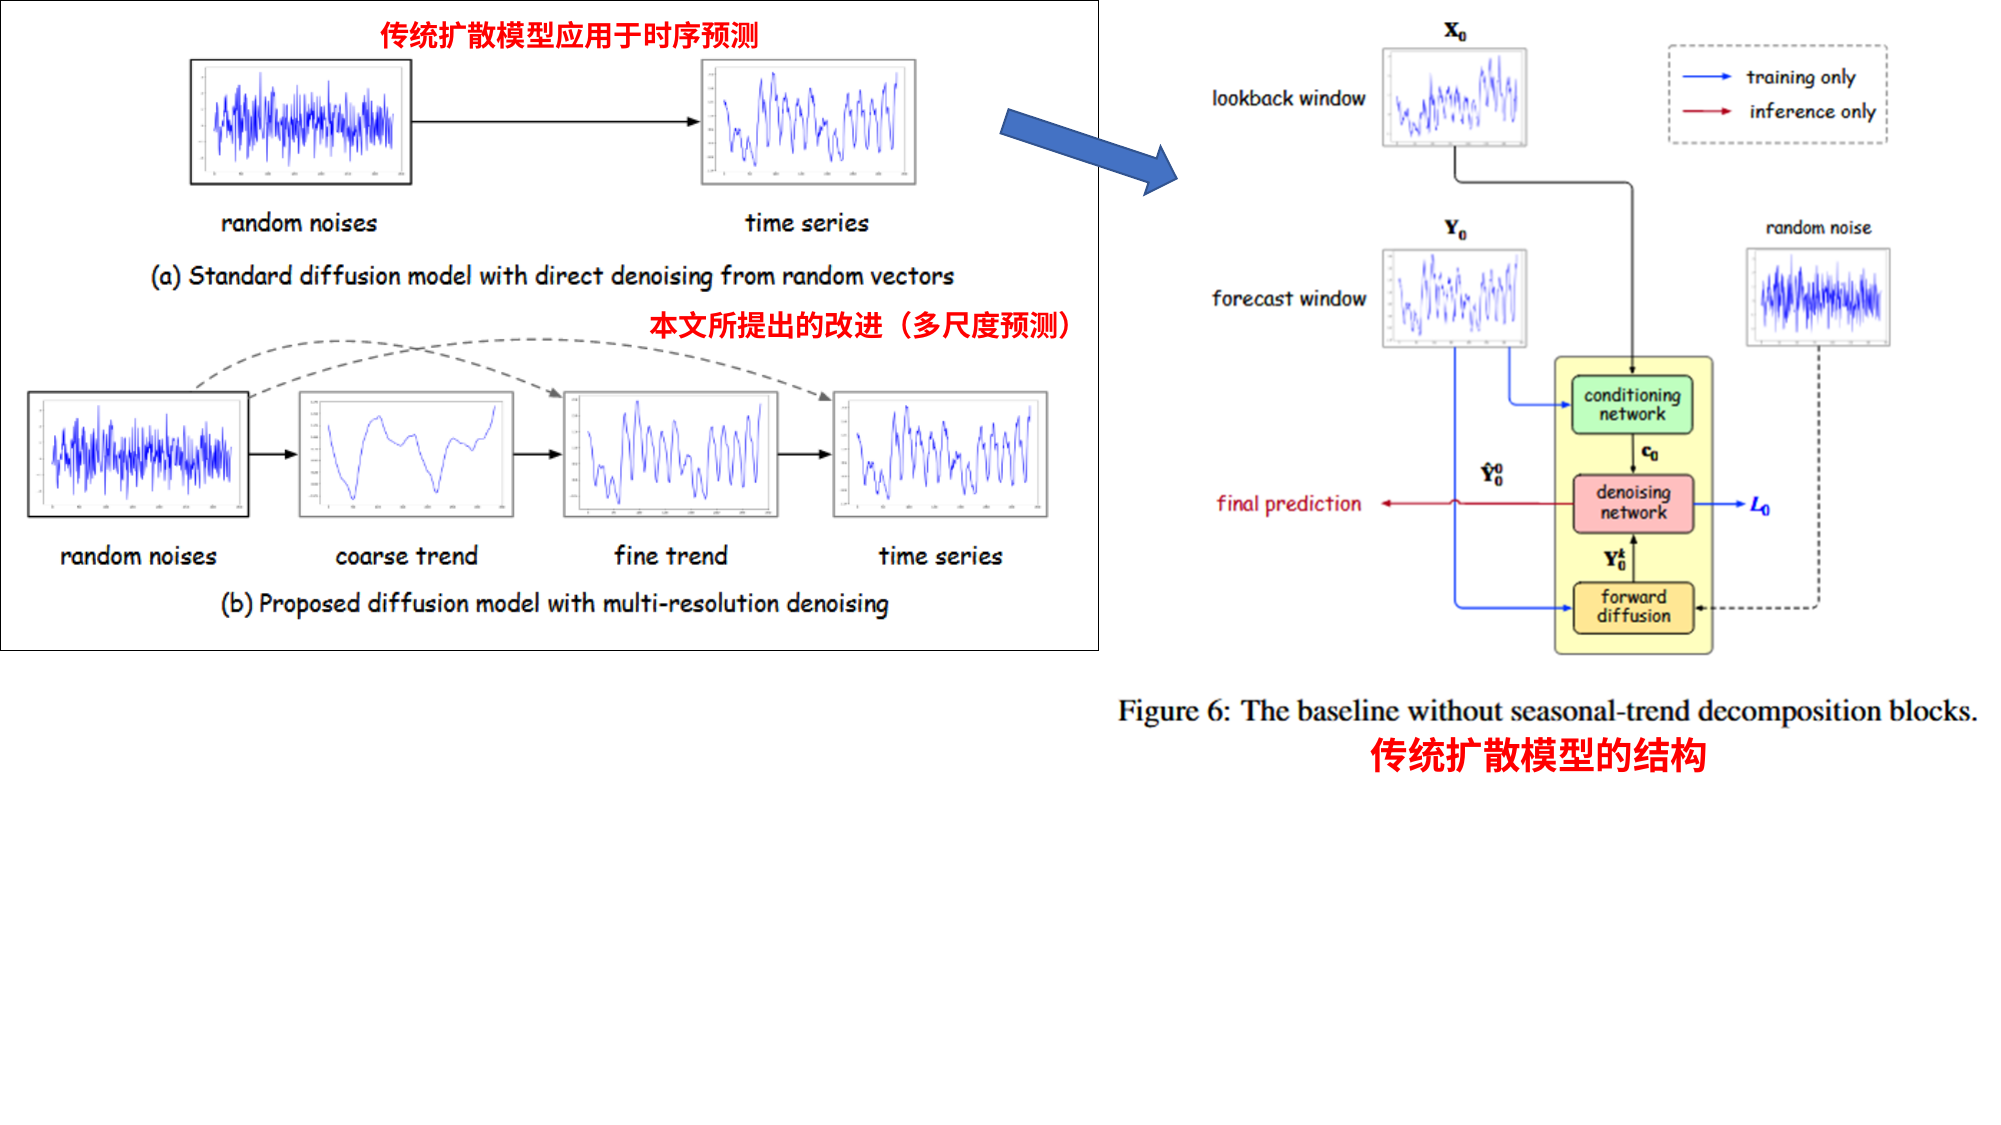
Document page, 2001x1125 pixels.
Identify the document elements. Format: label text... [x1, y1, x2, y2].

picture [0, 0, 1099, 651]
text_box 传统扩散模型的结构 [1355, 755, 1786, 785]
text_box 本文所提出的改进（多尺度预测） [1099, 299, 1107, 350]
text_box [1099, 138, 1107, 170]
picture [1107, 0, 2000, 755]
